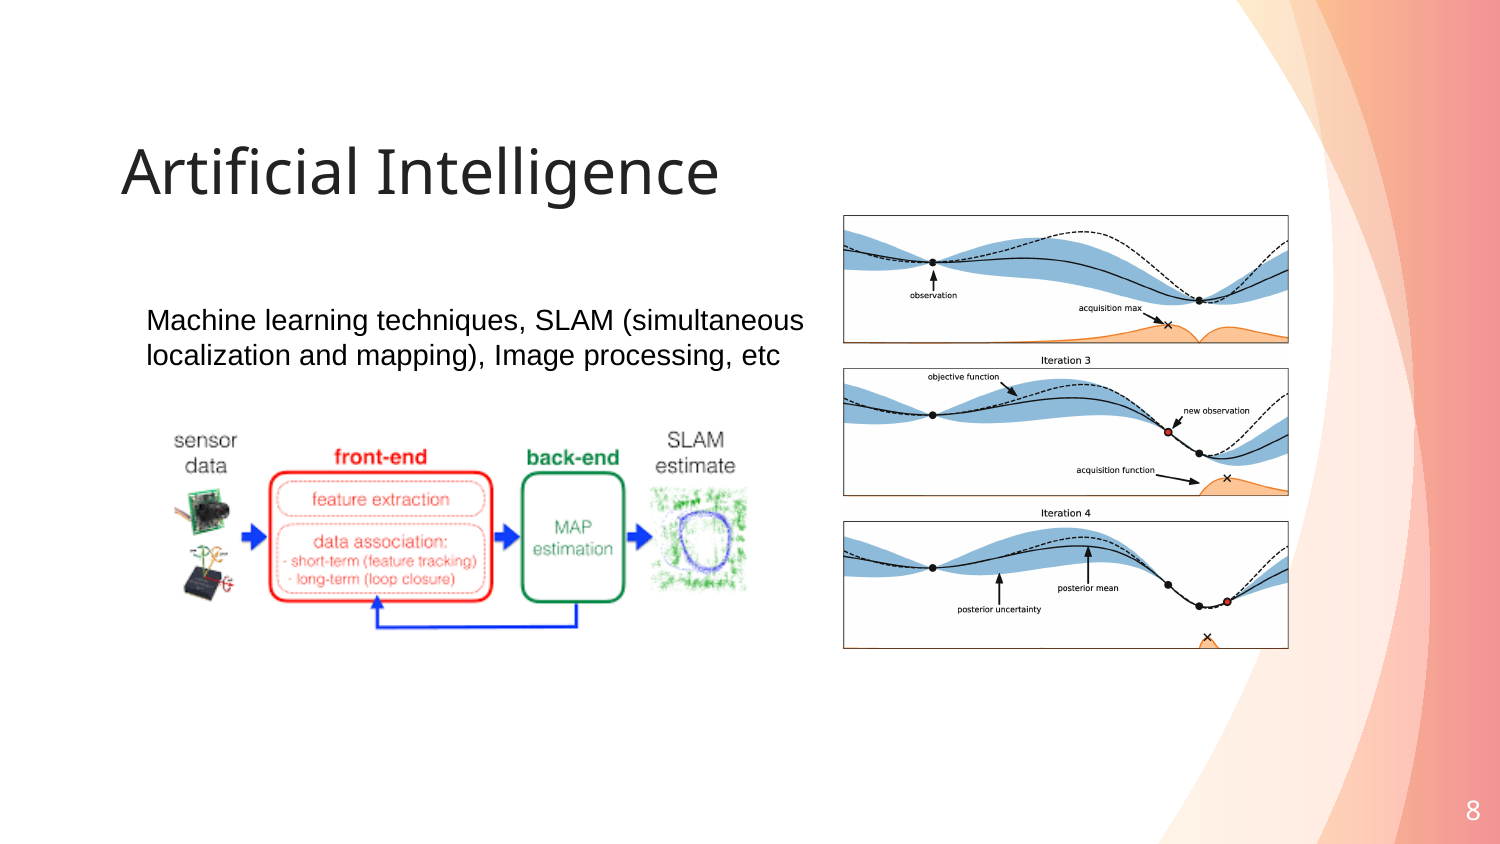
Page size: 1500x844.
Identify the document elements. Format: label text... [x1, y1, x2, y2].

picture [842, 215, 1289, 649]
slide_number 8 [1391, 779, 1482, 844]
picture [169, 421, 751, 635]
title Artificial Intelligence [121, 84, 1111, 207]
text_box Machine learning techniques, SLAM (simultaneous localization and mapping), Image processing, etc [131, 294, 837, 379]
